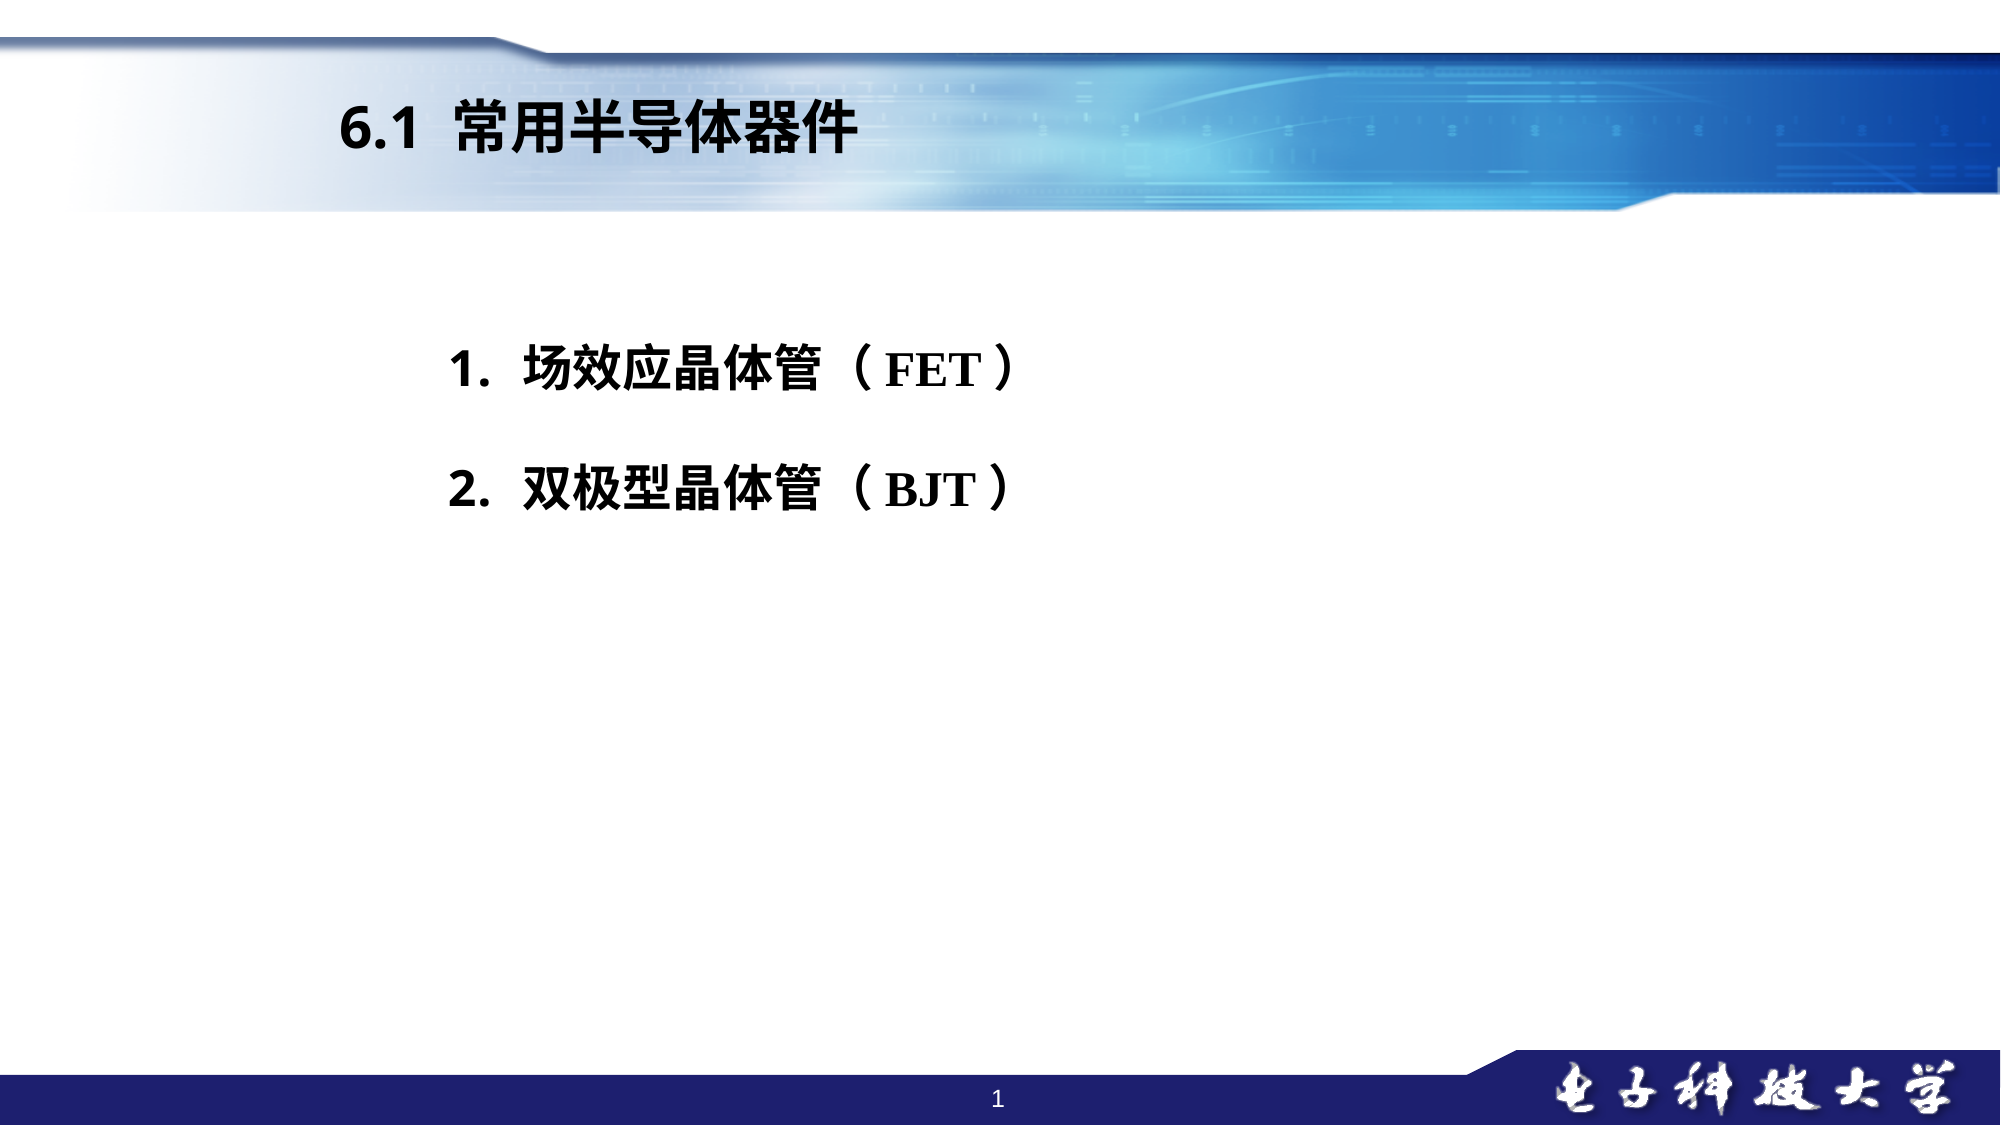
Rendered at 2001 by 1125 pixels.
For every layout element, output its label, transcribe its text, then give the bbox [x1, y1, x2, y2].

text_box 6.1 常用半导体器件 [324, 82, 1663, 175]
slide_number 1 [822, 1074, 1173, 1113]
picture [0, 37, 2000, 213]
text_box 场效应晶体管（FET） 双极型晶体管（BJT） [433, 269, 1591, 525]
